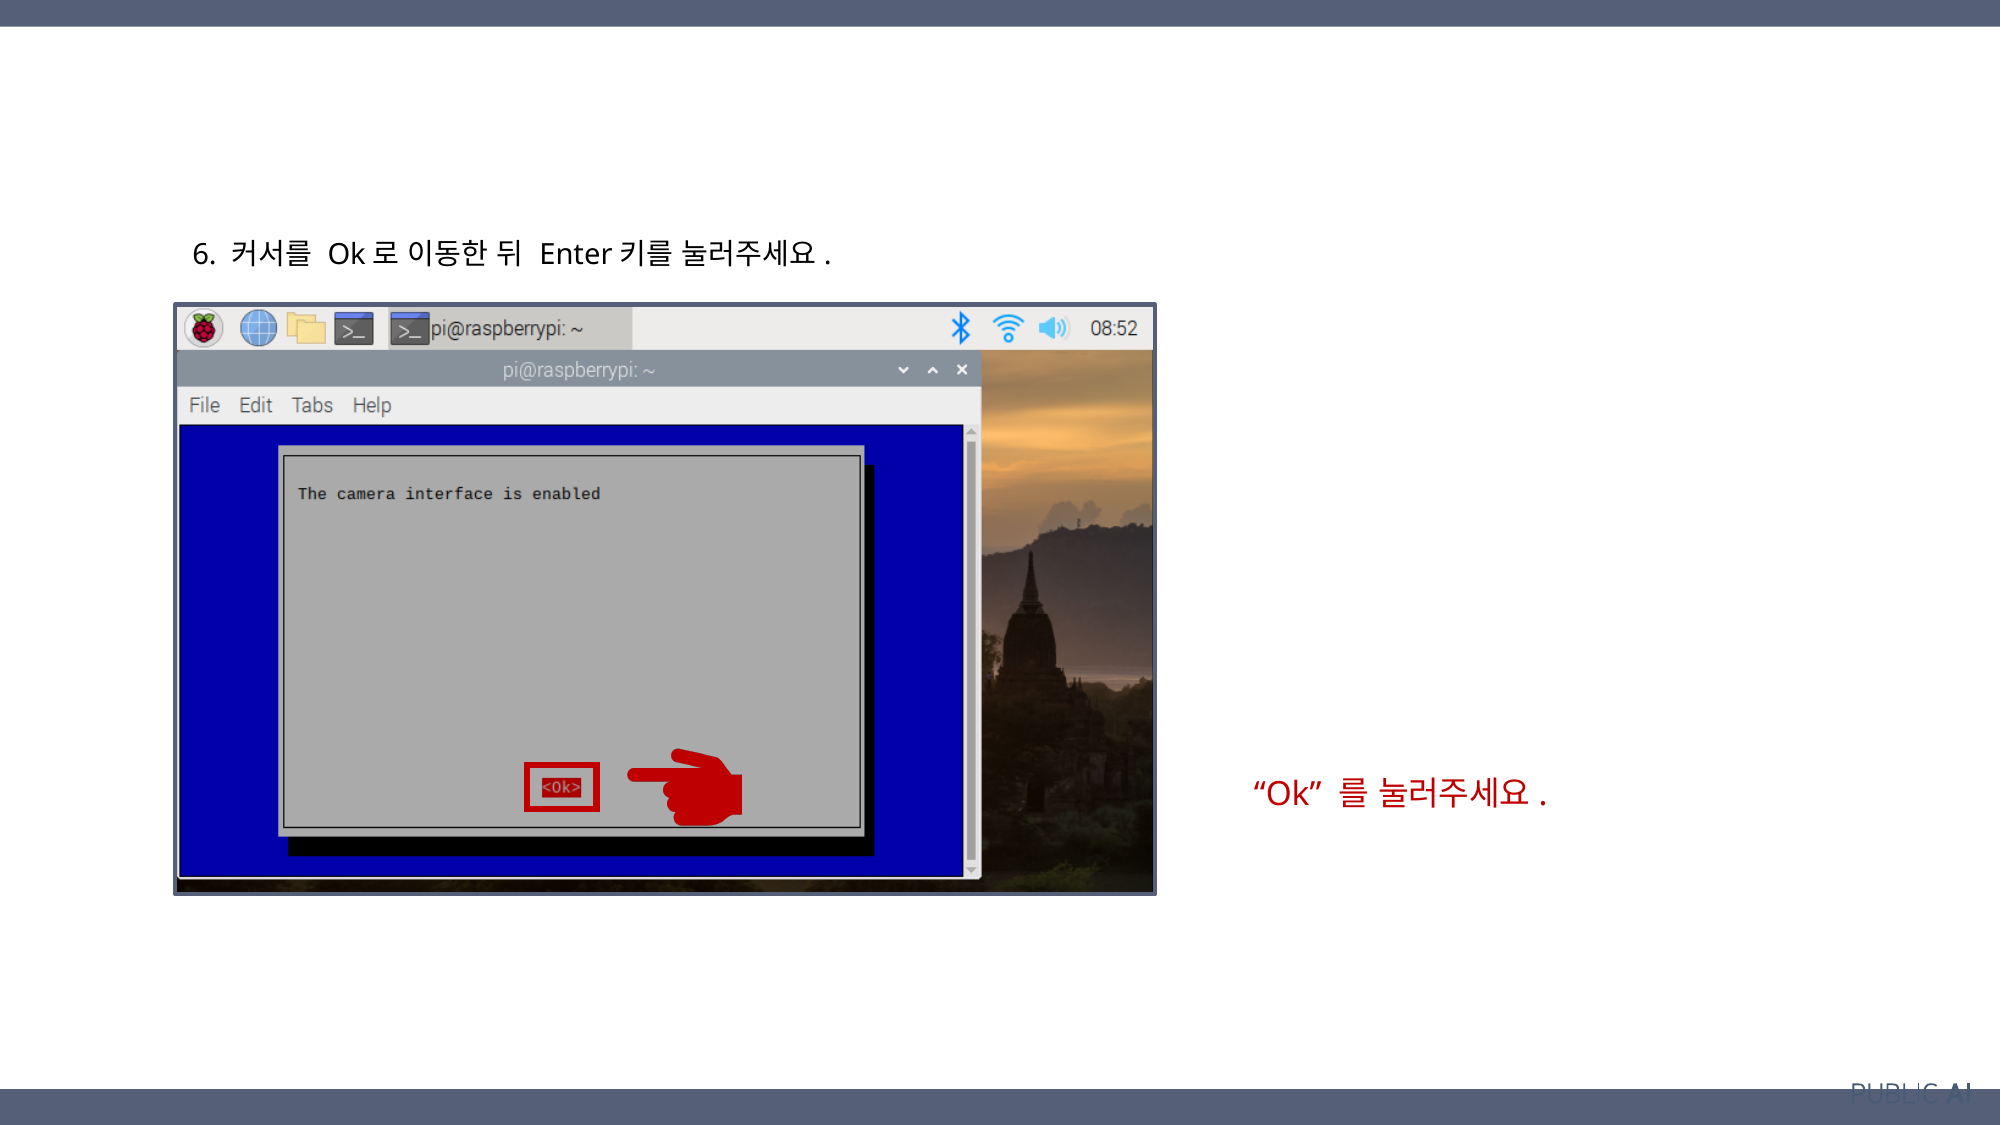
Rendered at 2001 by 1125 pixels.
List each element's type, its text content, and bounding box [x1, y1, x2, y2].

picture [177, 306, 1154, 893]
text_box 6. 커서를 Ok로 이동한 뒤 Enter키를 눌러주세요. [177, 210, 1061, 278]
text_box “Ok” 를 눌러주세요. [1239, 764, 1603, 820]
